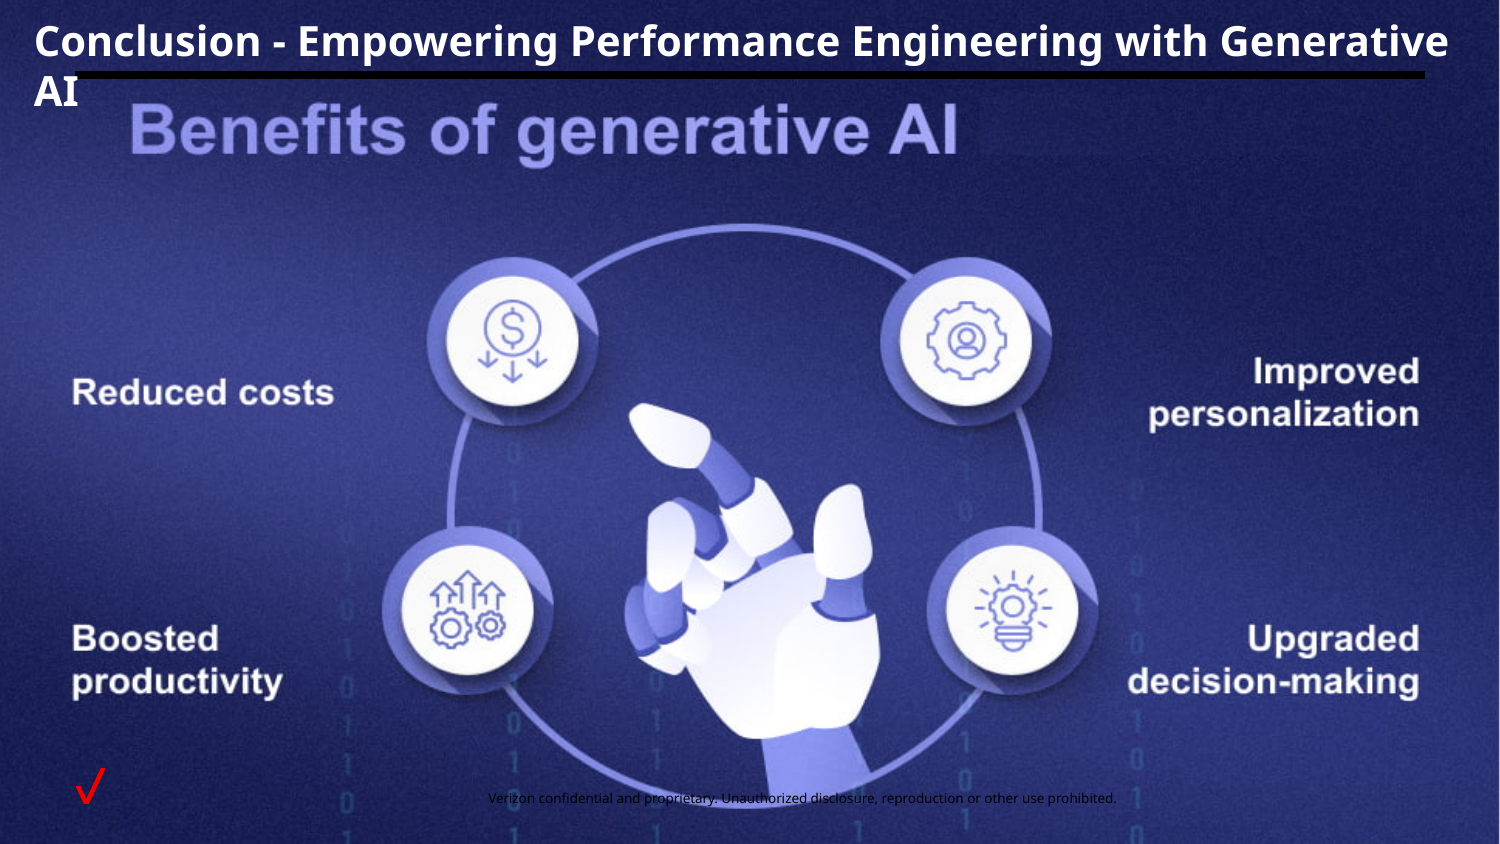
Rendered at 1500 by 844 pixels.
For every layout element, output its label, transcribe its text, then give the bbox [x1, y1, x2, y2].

text_box Conclusion - Empowering Performance Engineering with Generative AI [18, 0, 1493, 130]
text_box [46, 123, 769, 554]
picture [0, 0, 1500, 844]
